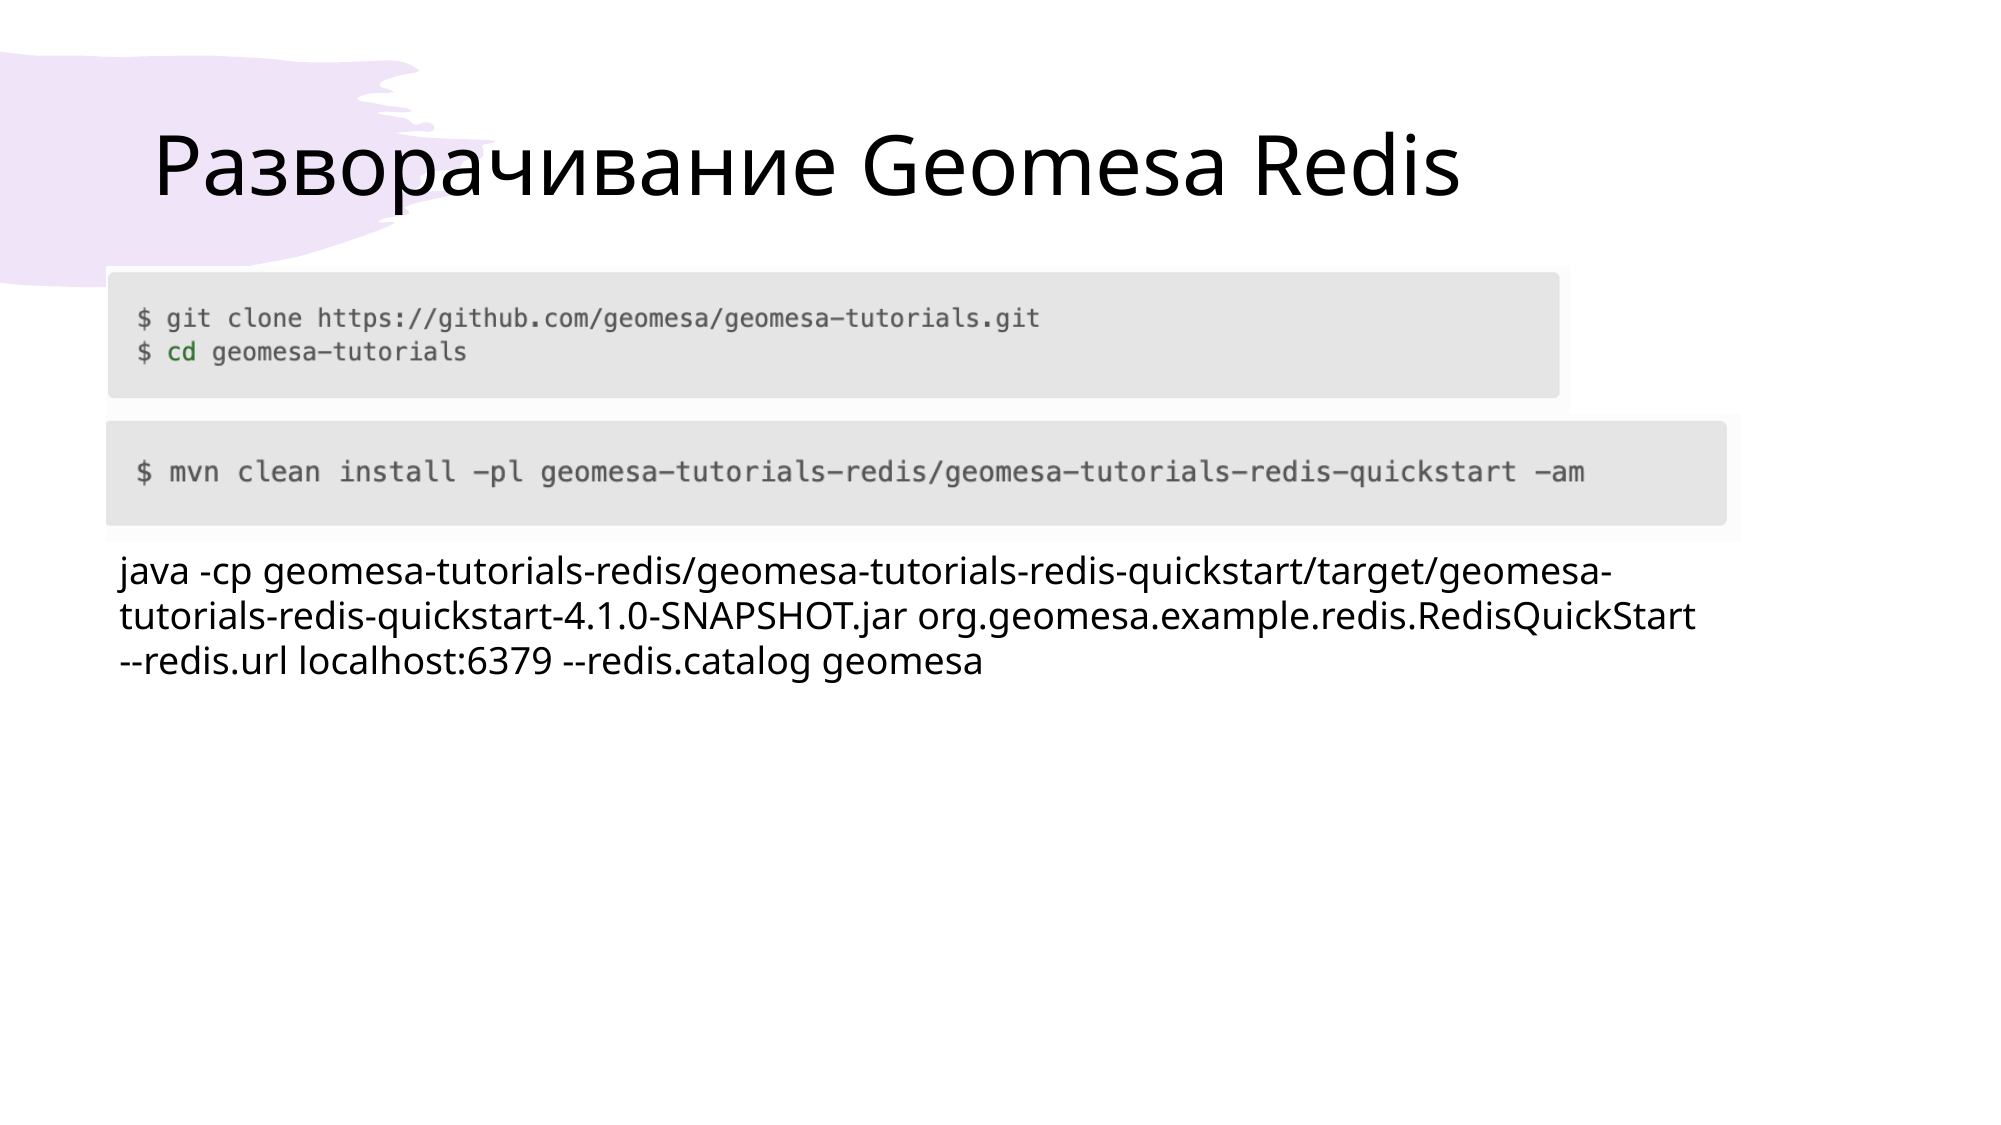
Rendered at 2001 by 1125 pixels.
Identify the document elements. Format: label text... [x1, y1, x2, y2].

title Разворачивание Geomesa Redis [137, 59, 1863, 278]
picture [106, 414, 1741, 542]
text_box java -cp geomesa-tutorials-redis/geomesa-tutorials-redis-quickstart/target/geomesa-tutorials-redis-quickstart-4.1.0-SNAPSHOT.jar org.geomesa.example.redis.RedisQuickStart --redis.url localhost:6379 --redis.catalog geomesa [104, 539, 1736, 690]
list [106, 266, 1570, 414]
